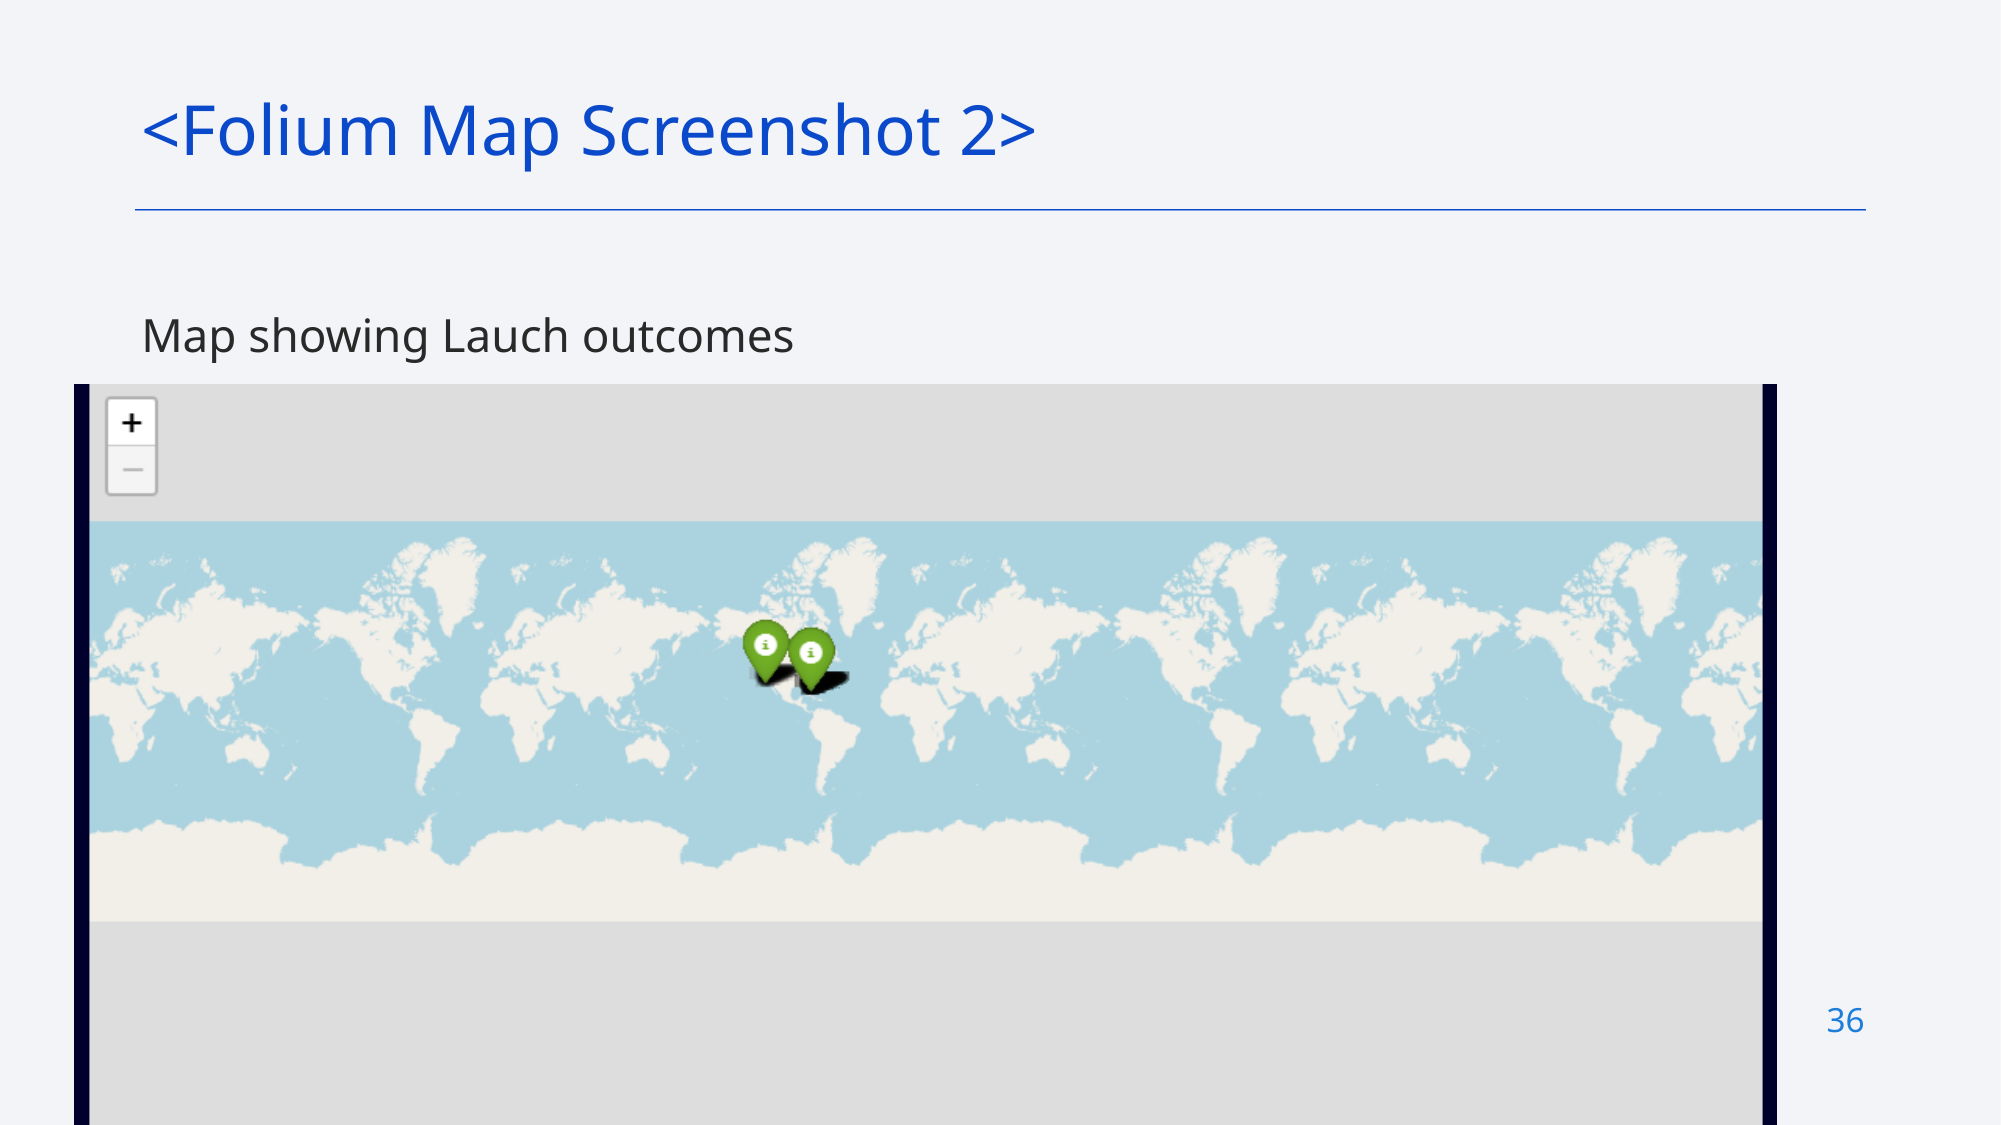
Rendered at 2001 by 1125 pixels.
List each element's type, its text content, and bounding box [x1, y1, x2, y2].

picture [0, 0, 2001, 1125]
list Map showing Lauch outcomes Explore the folium map and make a proper screenshot to show the color-labeled launch outcomes on the map [126, 299, 1725, 384]
text_box <Folium Map Screenshot 2> [126, 88, 1852, 179]
slide_number 36 [1777, 988, 1880, 1055]
